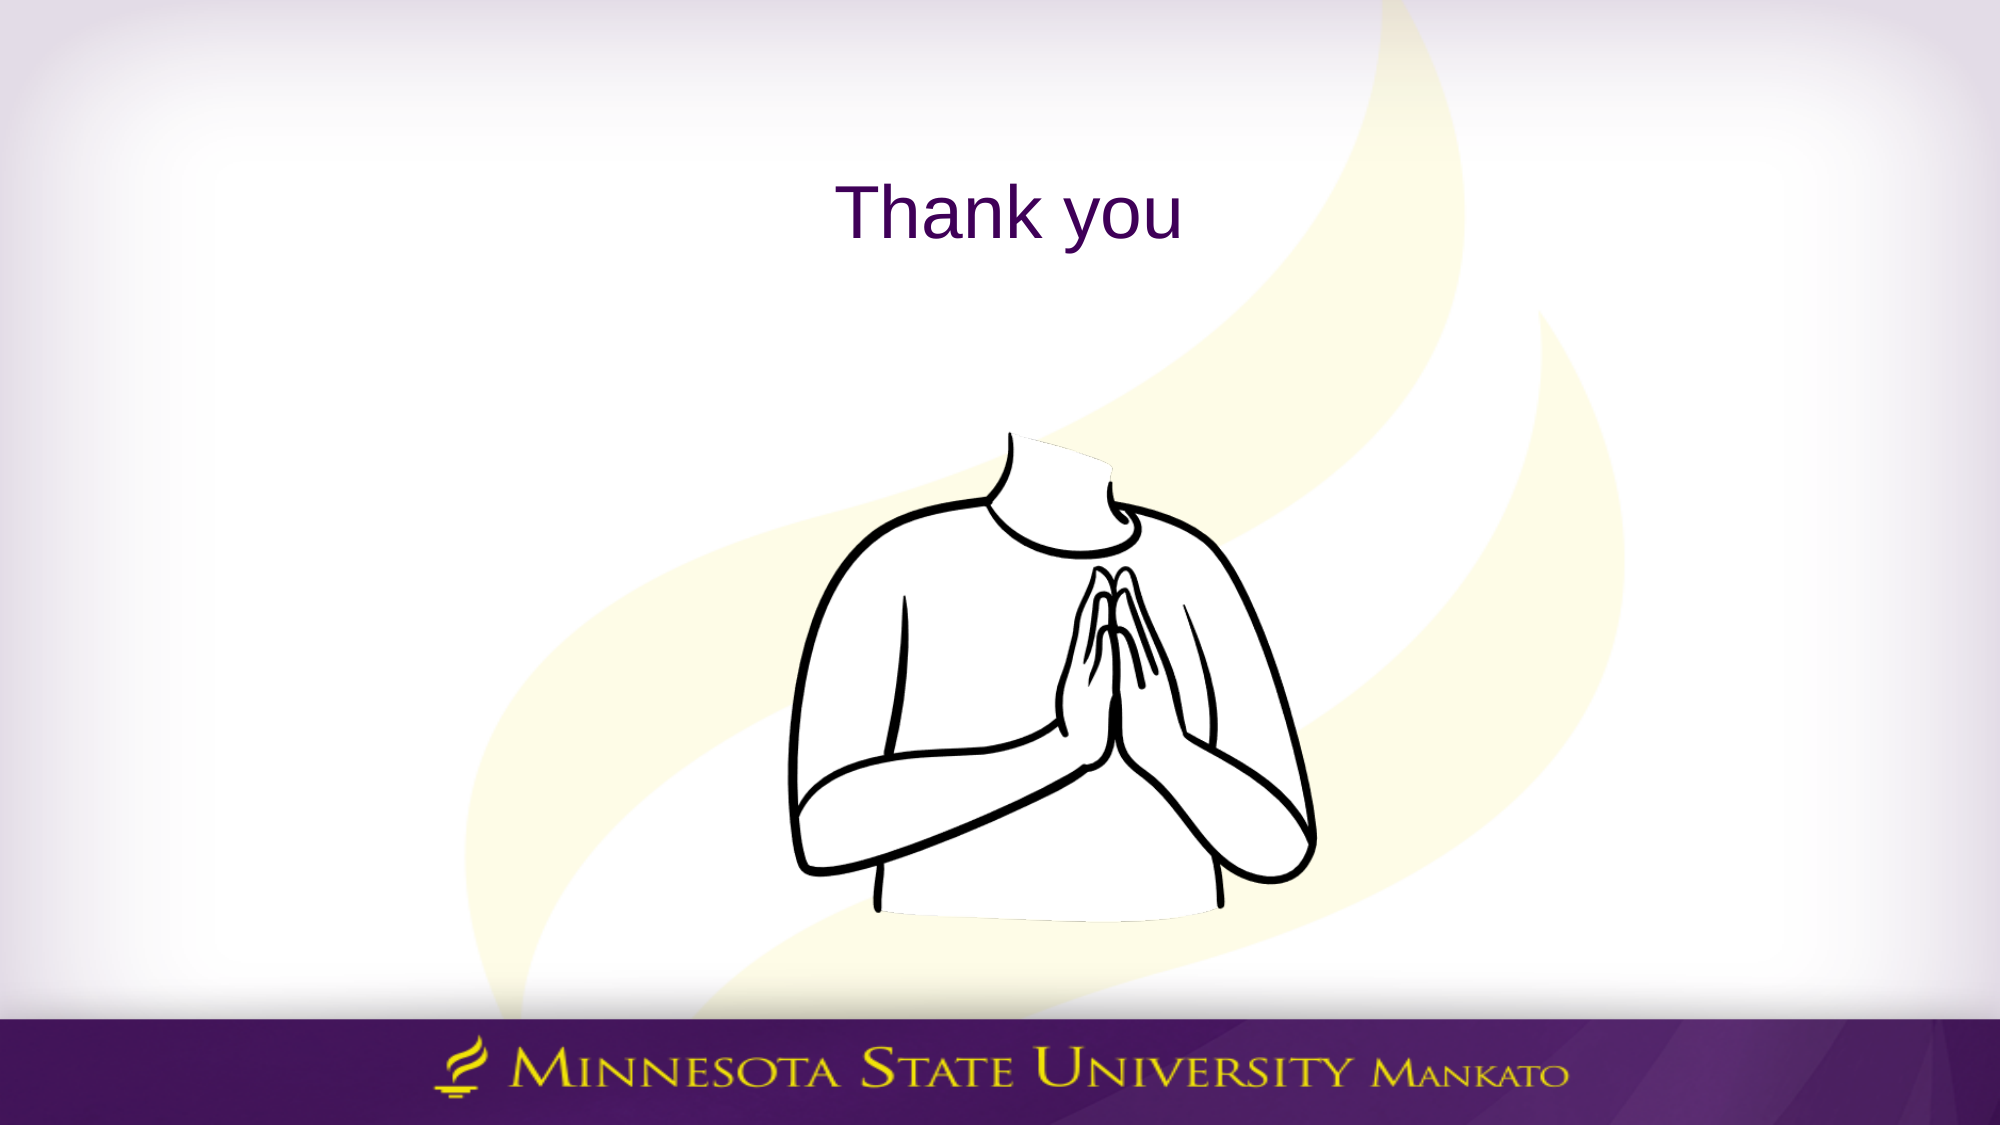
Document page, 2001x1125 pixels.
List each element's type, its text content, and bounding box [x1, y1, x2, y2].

picture [0, 0, 2000, 1125]
text_box Thank you [168, 54, 1850, 363]
